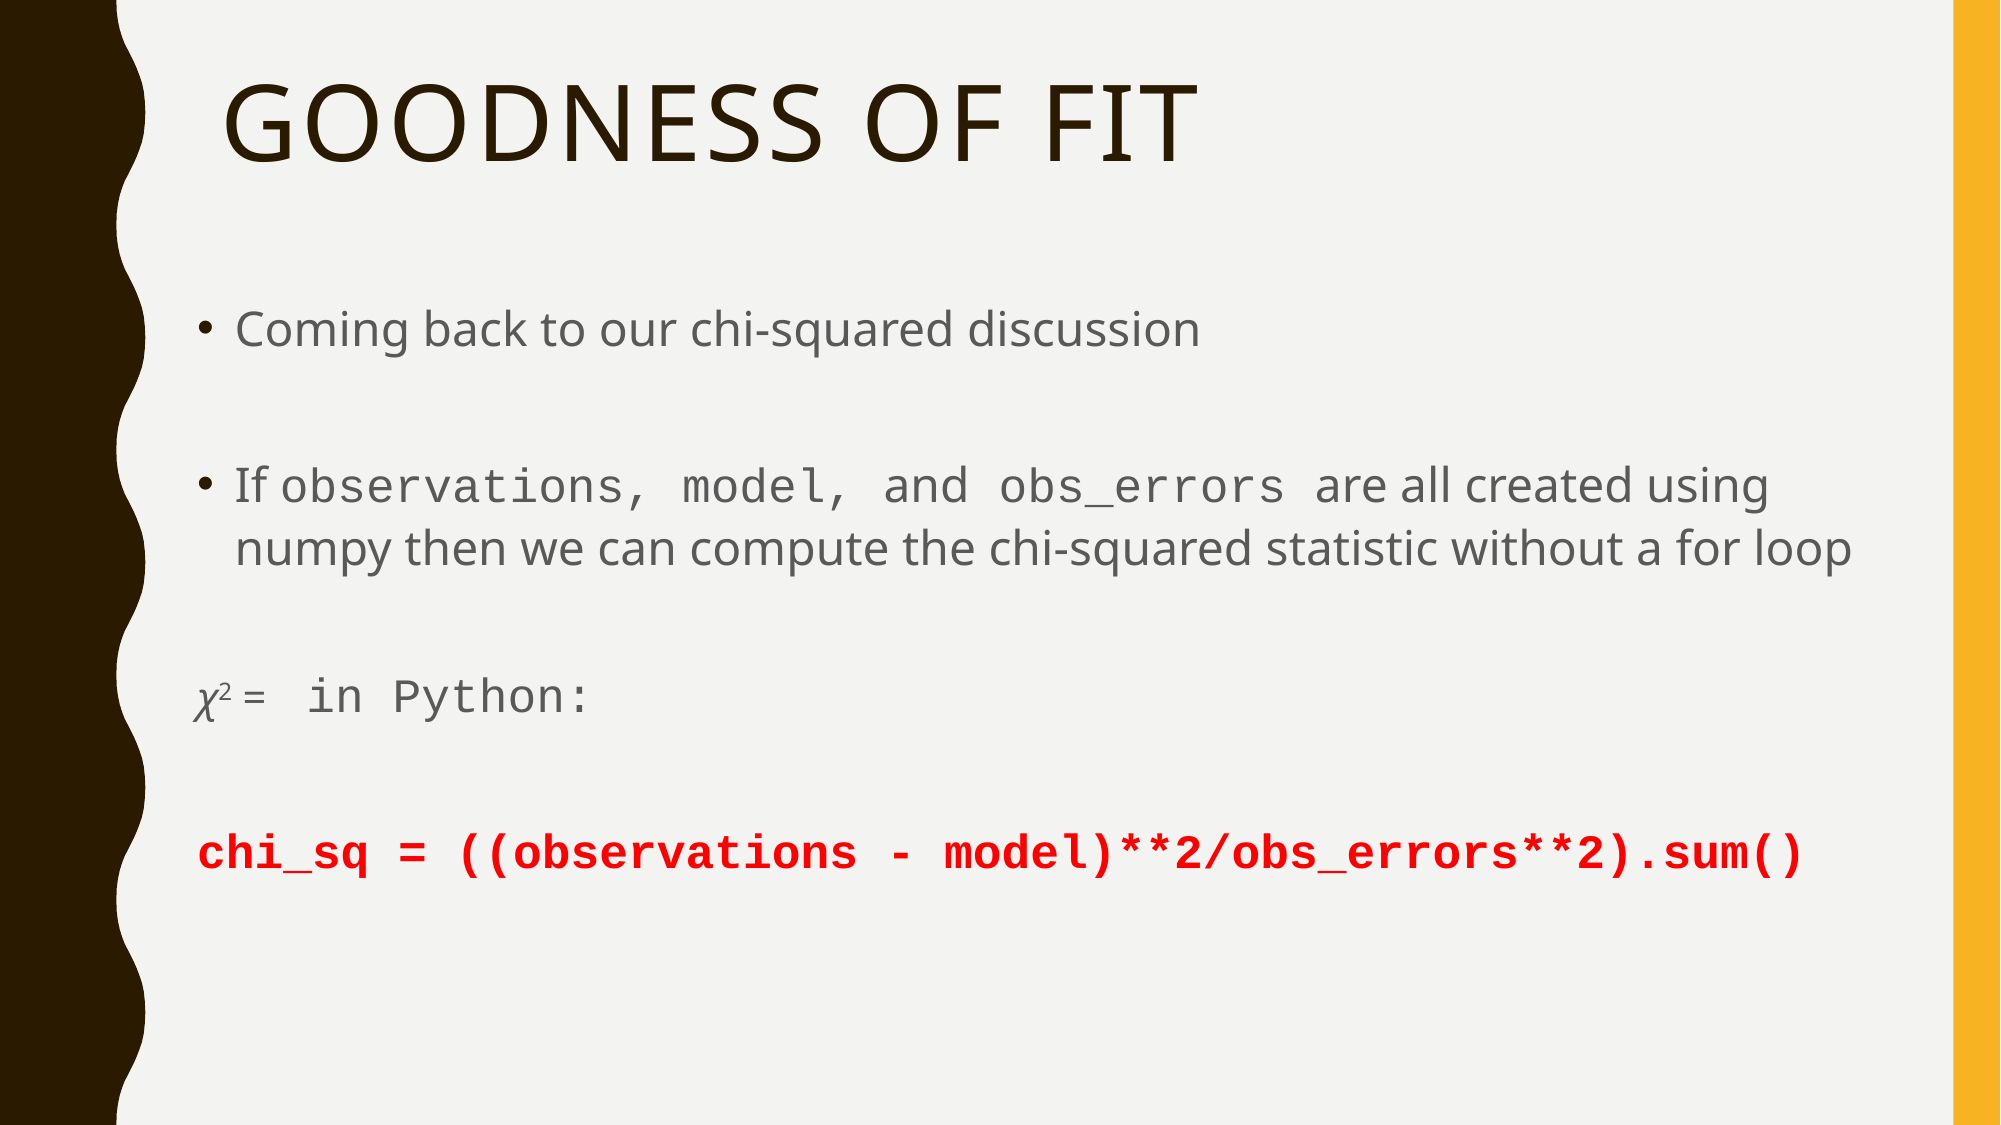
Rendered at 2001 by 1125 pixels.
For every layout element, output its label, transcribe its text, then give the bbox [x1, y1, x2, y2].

title Goodness of fit [205, 62, 1875, 308]
